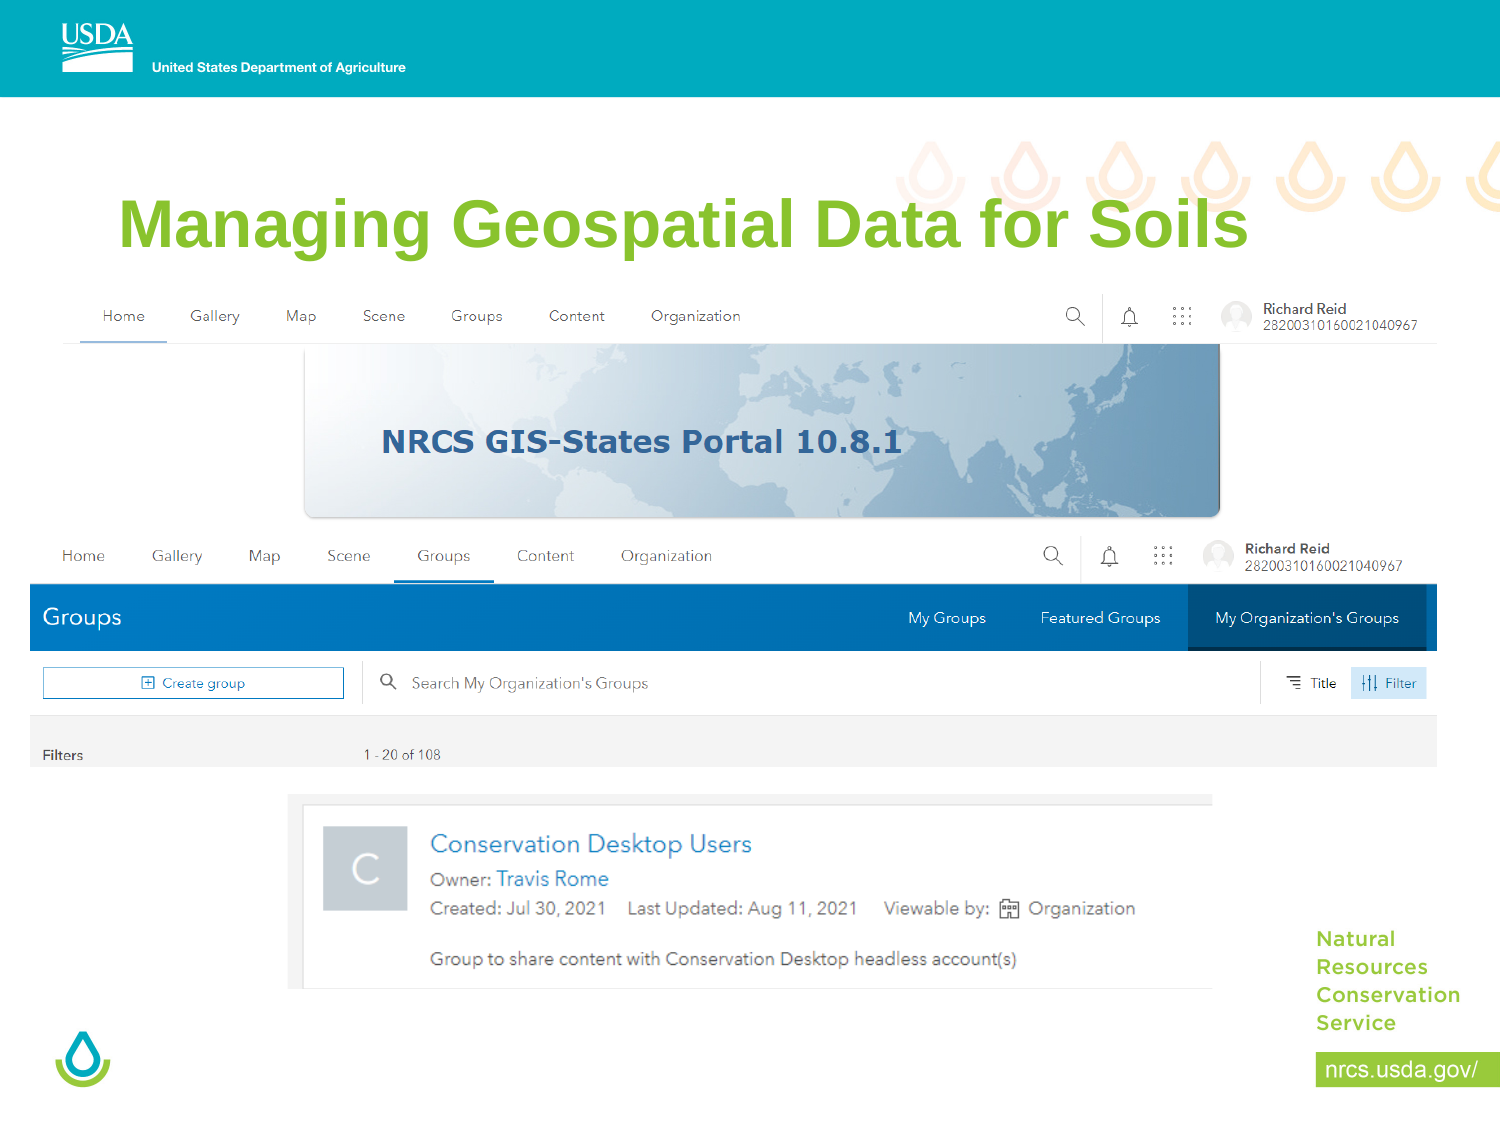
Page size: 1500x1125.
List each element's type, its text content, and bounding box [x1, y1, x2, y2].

title Managing Geospatial Data for Soils [103, 162, 1468, 278]
picture [0, 0, 1500, 1125]
